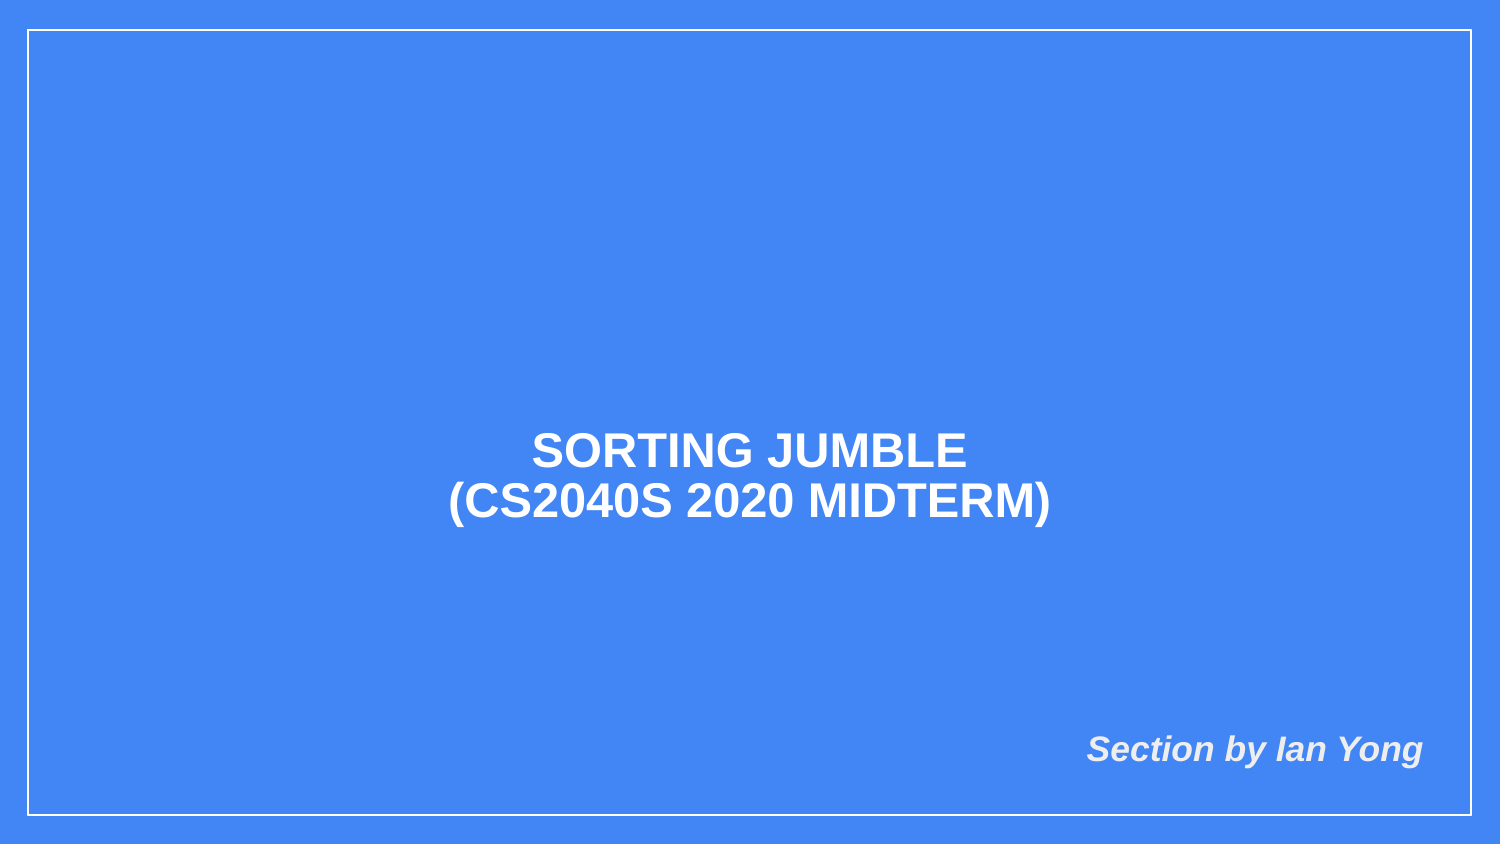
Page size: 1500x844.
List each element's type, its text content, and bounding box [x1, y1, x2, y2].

text_box [28, 29, 1471, 815]
title SORTING JUMBLE (CS2040S 2020 MIDTERM) [218, 421, 1282, 533]
text_box Section by Ian Yong [1071, 710, 1443, 784]
